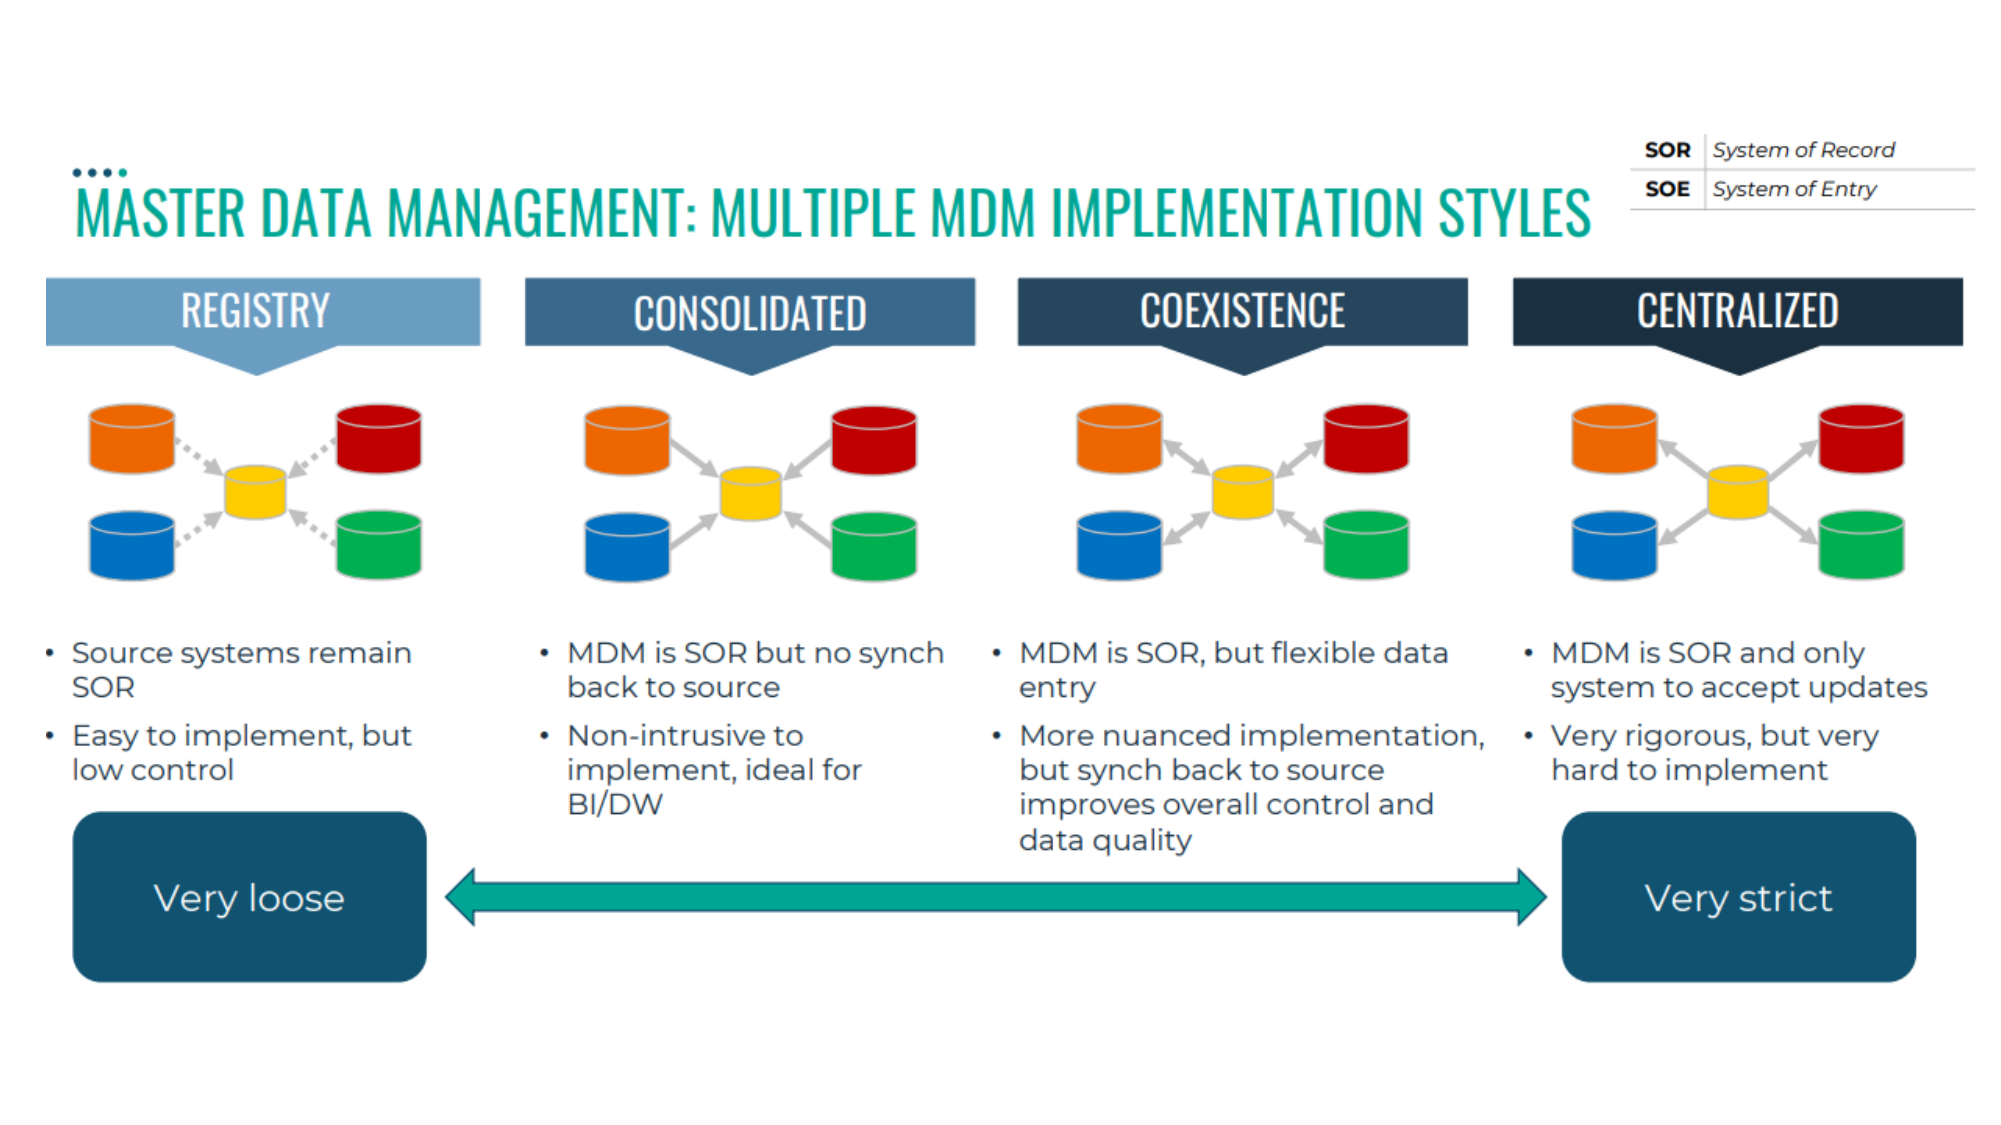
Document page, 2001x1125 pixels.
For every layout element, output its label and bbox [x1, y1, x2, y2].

list [45, 133, 1979, 992]
